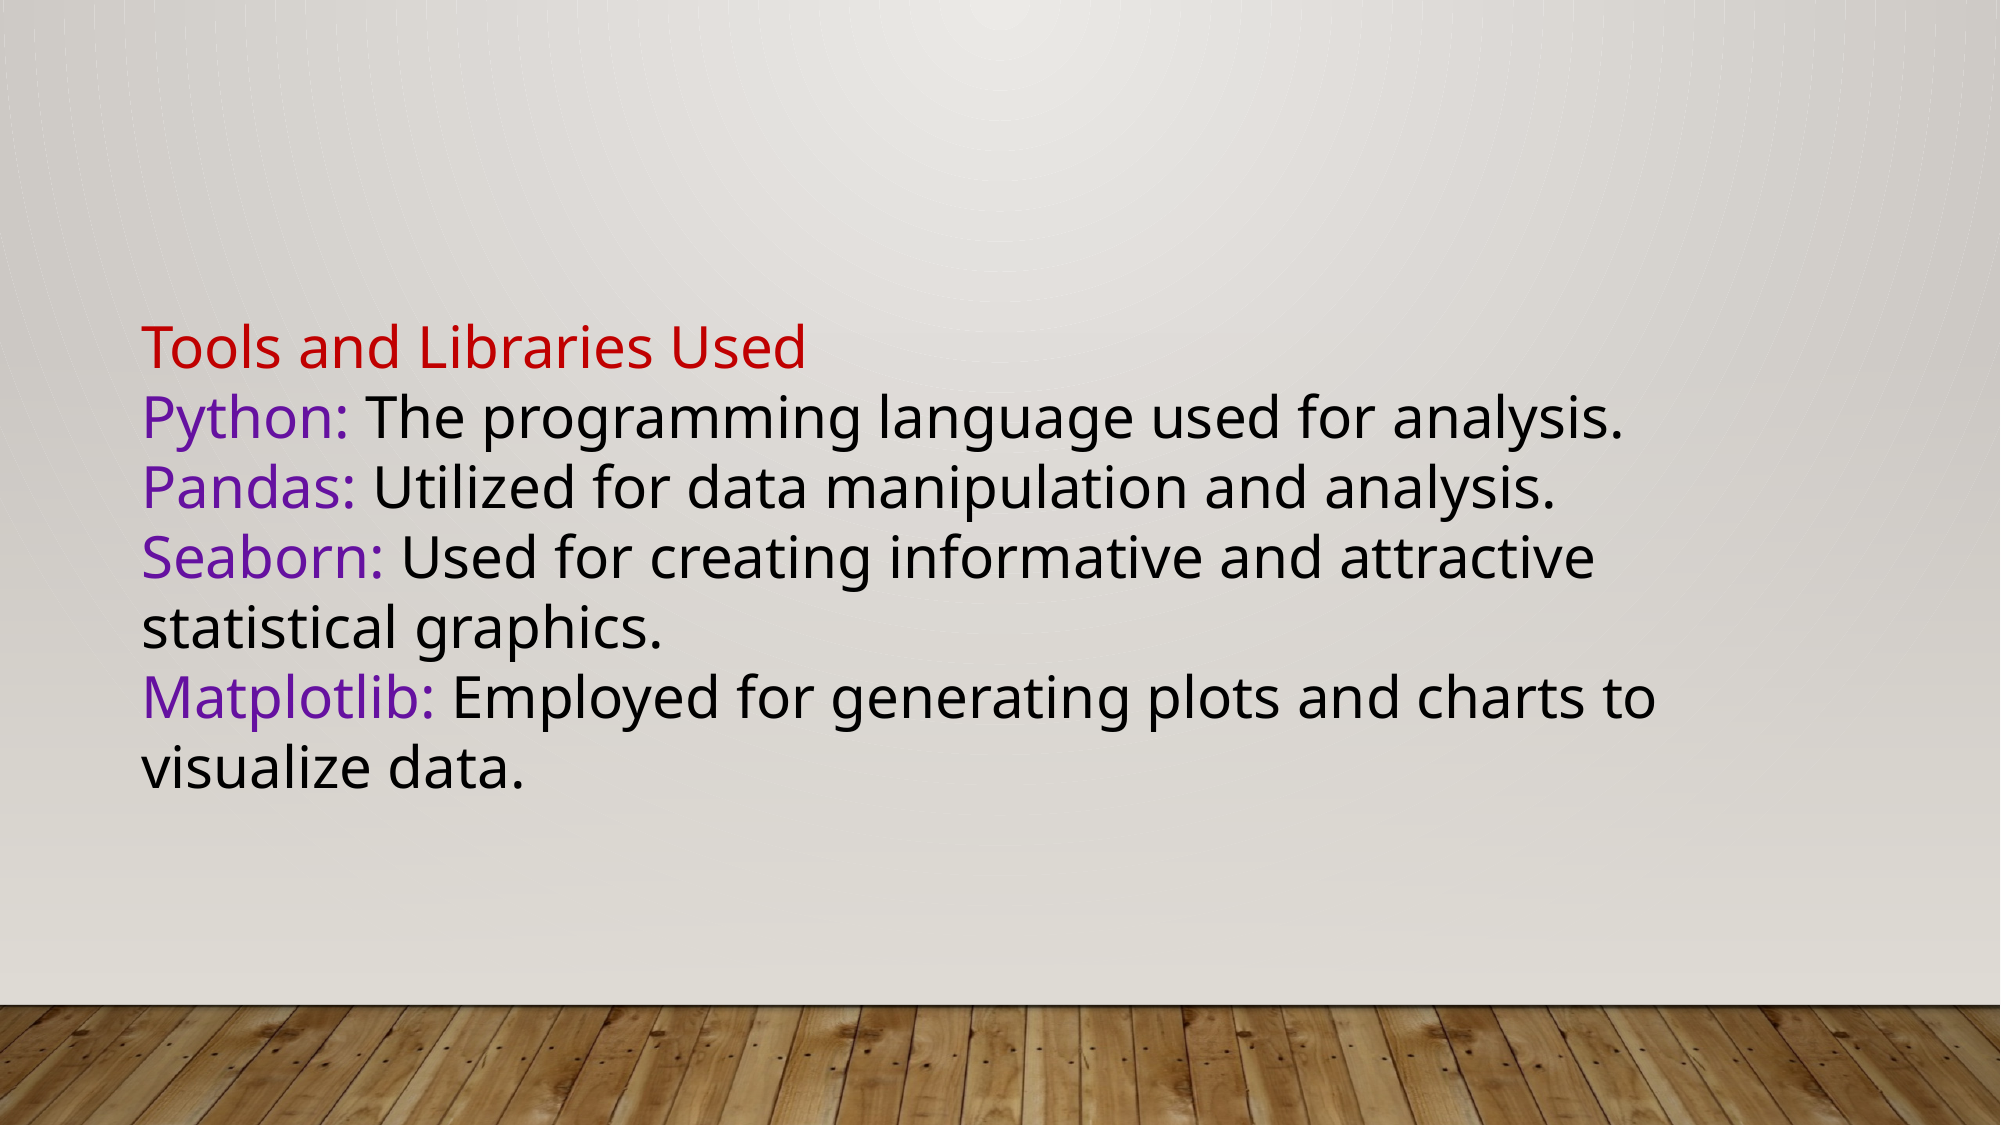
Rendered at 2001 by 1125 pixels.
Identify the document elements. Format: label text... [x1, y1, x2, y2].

picture [0, 1005, 2000, 1125]
text_box Tools and Libraries Used Python: The programming language used for analysis. Pandas: Utilized for data manipulation and analysis. Seaborn: Used for creating informative and attractive statistical graphics. Matplotlib: Employed for generating plots and charts to visualize data. [126, 303, 1874, 808]
